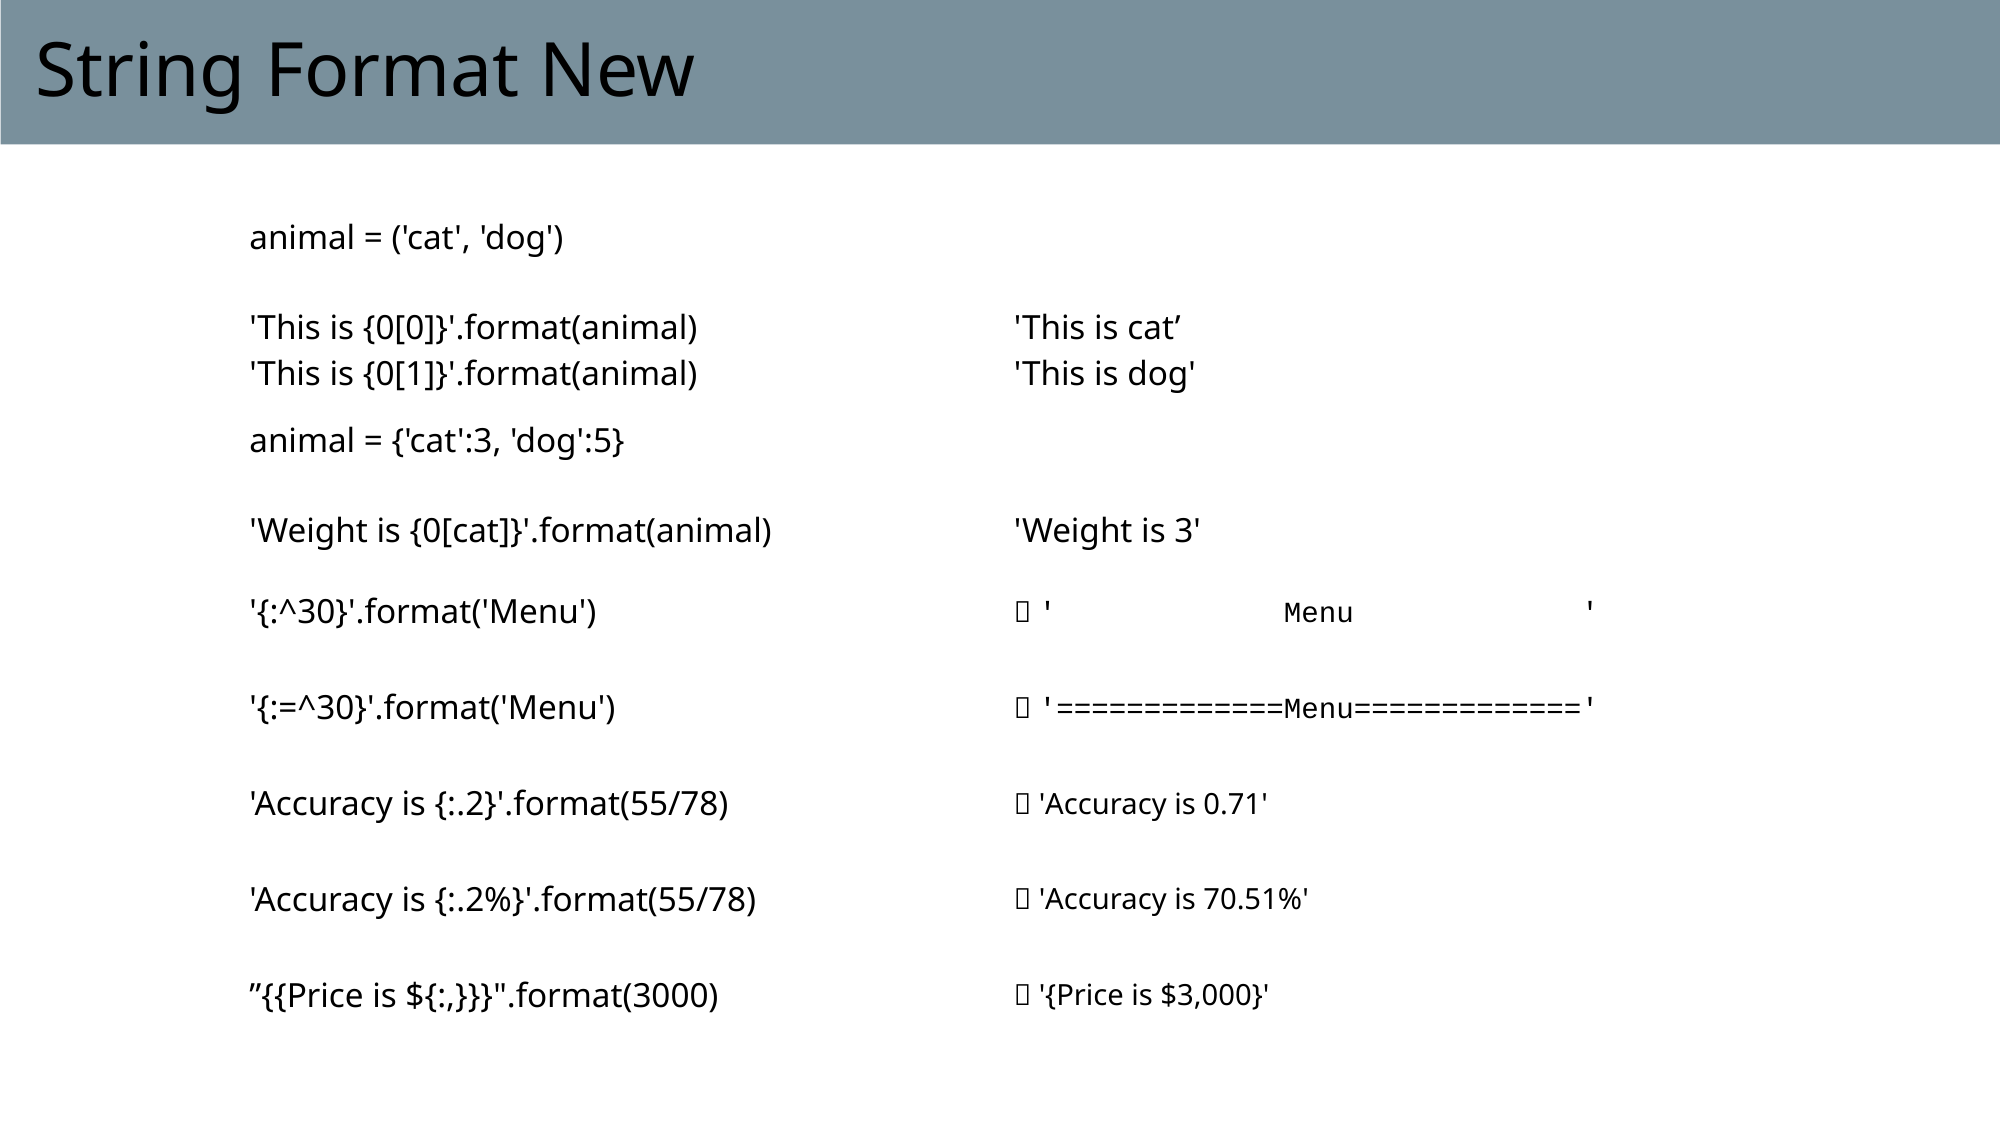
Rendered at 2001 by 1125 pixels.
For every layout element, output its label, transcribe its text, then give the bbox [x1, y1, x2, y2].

table_cell  'Accuracy is 70.51%' [999, 851, 1765, 947]
table_cell 'Accuracy is {:.2}'.format(55/78) [234, 755, 999, 851]
table_cell  '=============Menu=============' [999, 659, 1765, 755]
table_cell  'Accuracy is 0.71' [999, 755, 1765, 851]
table_header animal = ('cat', 'dog') 'This is {0[0]}'.format(animal) 'This is {0[1]}'.format(animal) [234, 203, 999, 406]
table_cell  '{Price is $3,000}' [999, 947, 1765, 1042]
table_cell '{:^30}'.format('Menu') [234, 563, 999, 659]
table_header 'This is cat’ 'This is dog' [999, 203, 1765, 406]
title String Format New [0, 0, 2000, 145]
table_cell 'Weight is 3' [999, 406, 1765, 563]
table_cell ”{{Price is ${:,}}}".format(3000) [234, 947, 999, 1042]
table_cell animal = {'cat':3, 'dog':5} 'Weight is {0[cat]}'.format(animal) [234, 406, 999, 563]
table_cell 'Accuracy is {:.2%}'.format(55/78) [234, 851, 999, 947]
table_cell  ' Menu ' [999, 563, 1765, 659]
table_cell '{:=^30}'.format('Menu') [234, 659, 999, 755]
